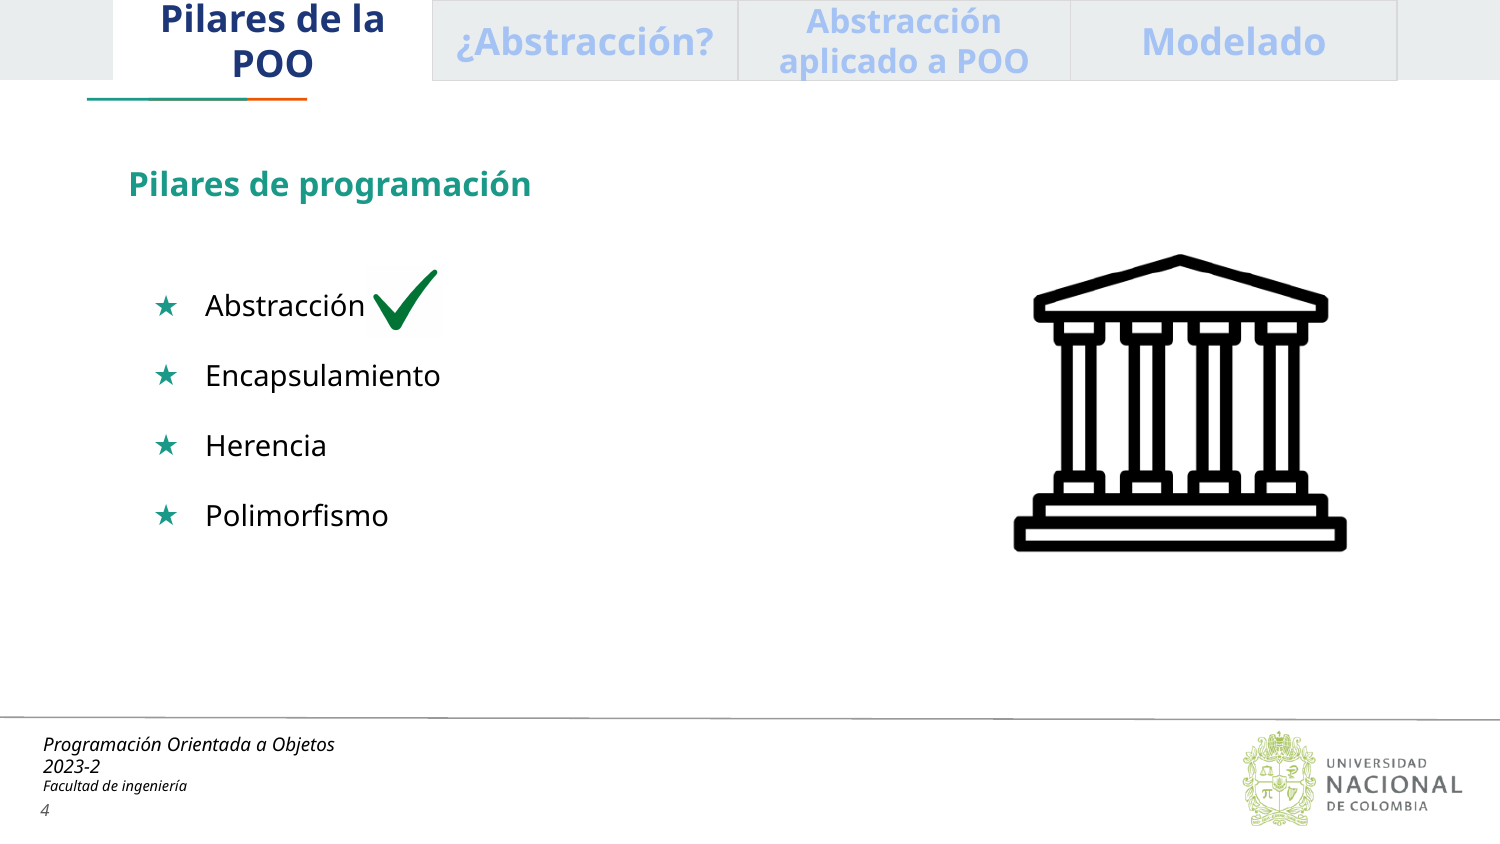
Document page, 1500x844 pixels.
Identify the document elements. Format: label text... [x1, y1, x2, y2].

text_box Abstracción Encapsulamiento Herencia Polimorfismo [115, 272, 765, 547]
text_box Modelado [1070, 0, 1398, 81]
picture [977, 233, 1370, 590]
picture [1239, 727, 1466, 829]
picture [366, 265, 443, 338]
text_box ¿Abstracción? [432, 0, 738, 81]
text_box Pilares de programación [113, 148, 796, 219]
text_box Pilares de la POO [113, 0, 432, 81]
text_box Abstracción aplicado a POO [738, 0, 1070, 81]
slide_number ‹#› [25, 779, 116, 844]
